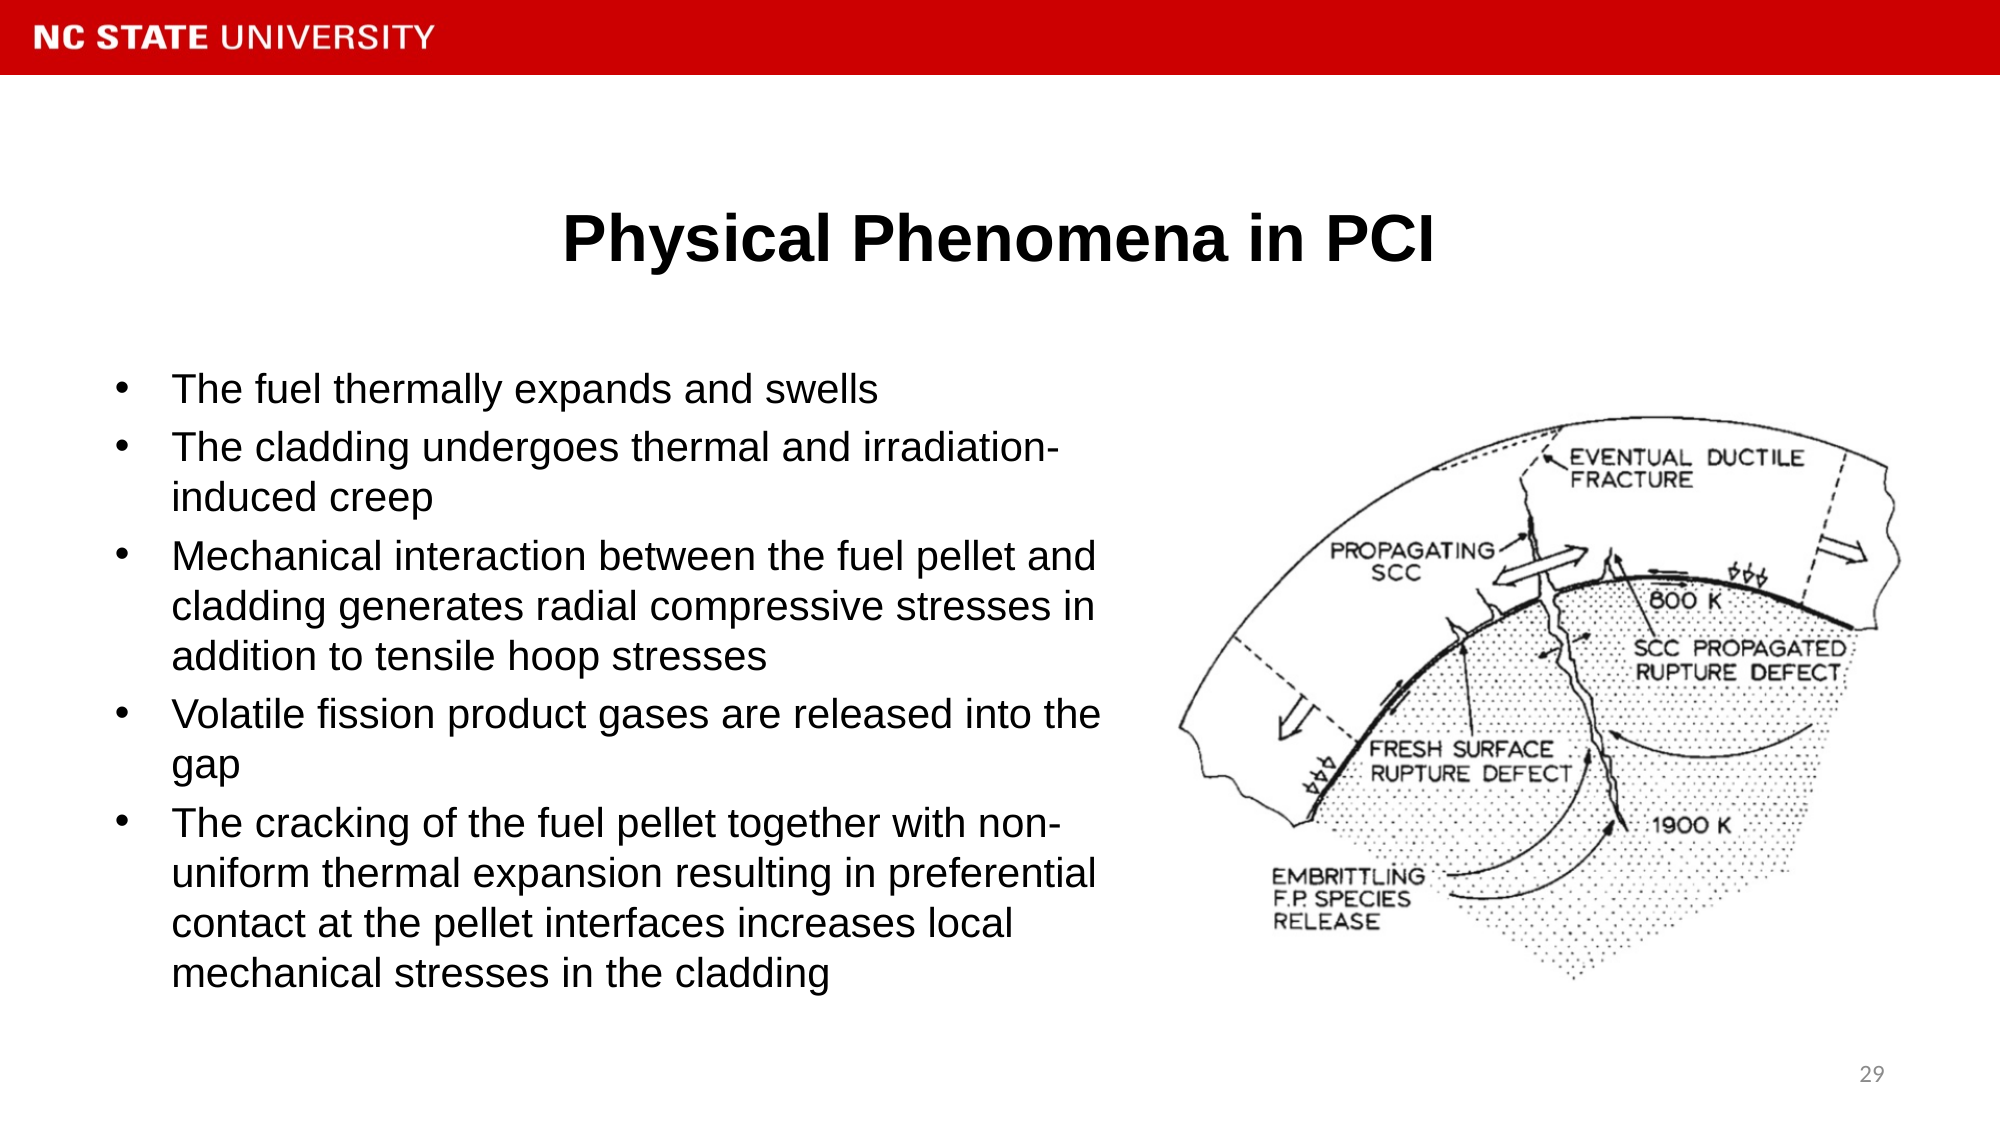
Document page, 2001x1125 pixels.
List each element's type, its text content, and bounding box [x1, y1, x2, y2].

picture [0, 0, 2000, 75]
list The fuel thermally expands and swells The cladding undergoes thermal and irradiation-induced creep Mechanical interaction between the fuel pellet and cladding generates radial compressive stresses in addition to tensile hoop stresses Volatile fission product gases are released into the gap The cracking of the fuel pellet together with non-uniform thermal expansion resulting in preferential contact at the pellet interfaces increases local mechanical stresses in the cladding [99, 354, 1158, 1005]
slide_number 29 [1433, 1042, 1900, 1103]
title Physical Phenomena in PCI [99, 147, 1900, 323]
picture [1171, 367, 1931, 992]
